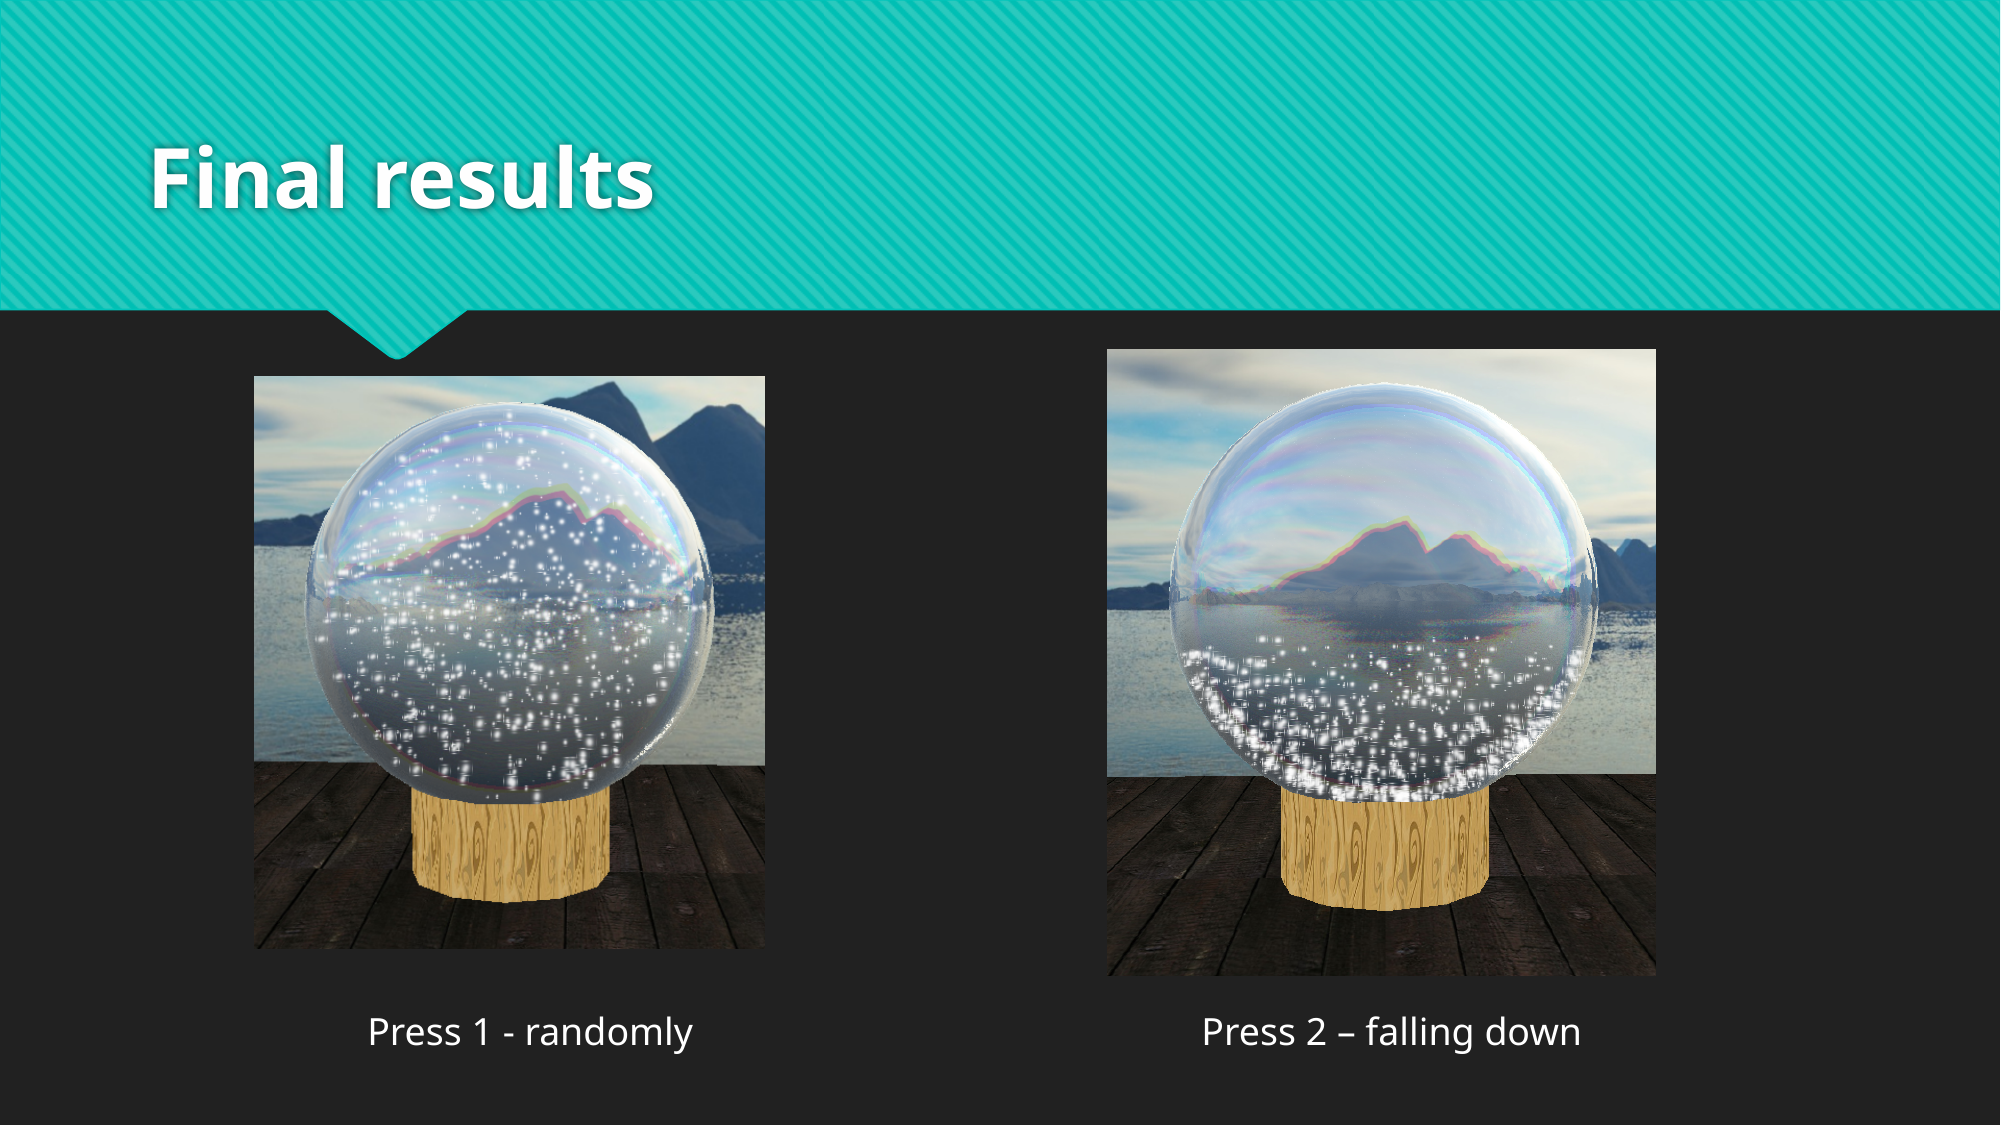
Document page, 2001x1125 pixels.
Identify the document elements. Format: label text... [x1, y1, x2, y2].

picture [1107, 349, 1656, 976]
picture [253, 375, 765, 950]
text_box Press 1 - randomly [352, 1000, 709, 1061]
text_box Press 2 – falling down [1186, 1000, 1598, 1061]
title Final results [132, 73, 1868, 233]
